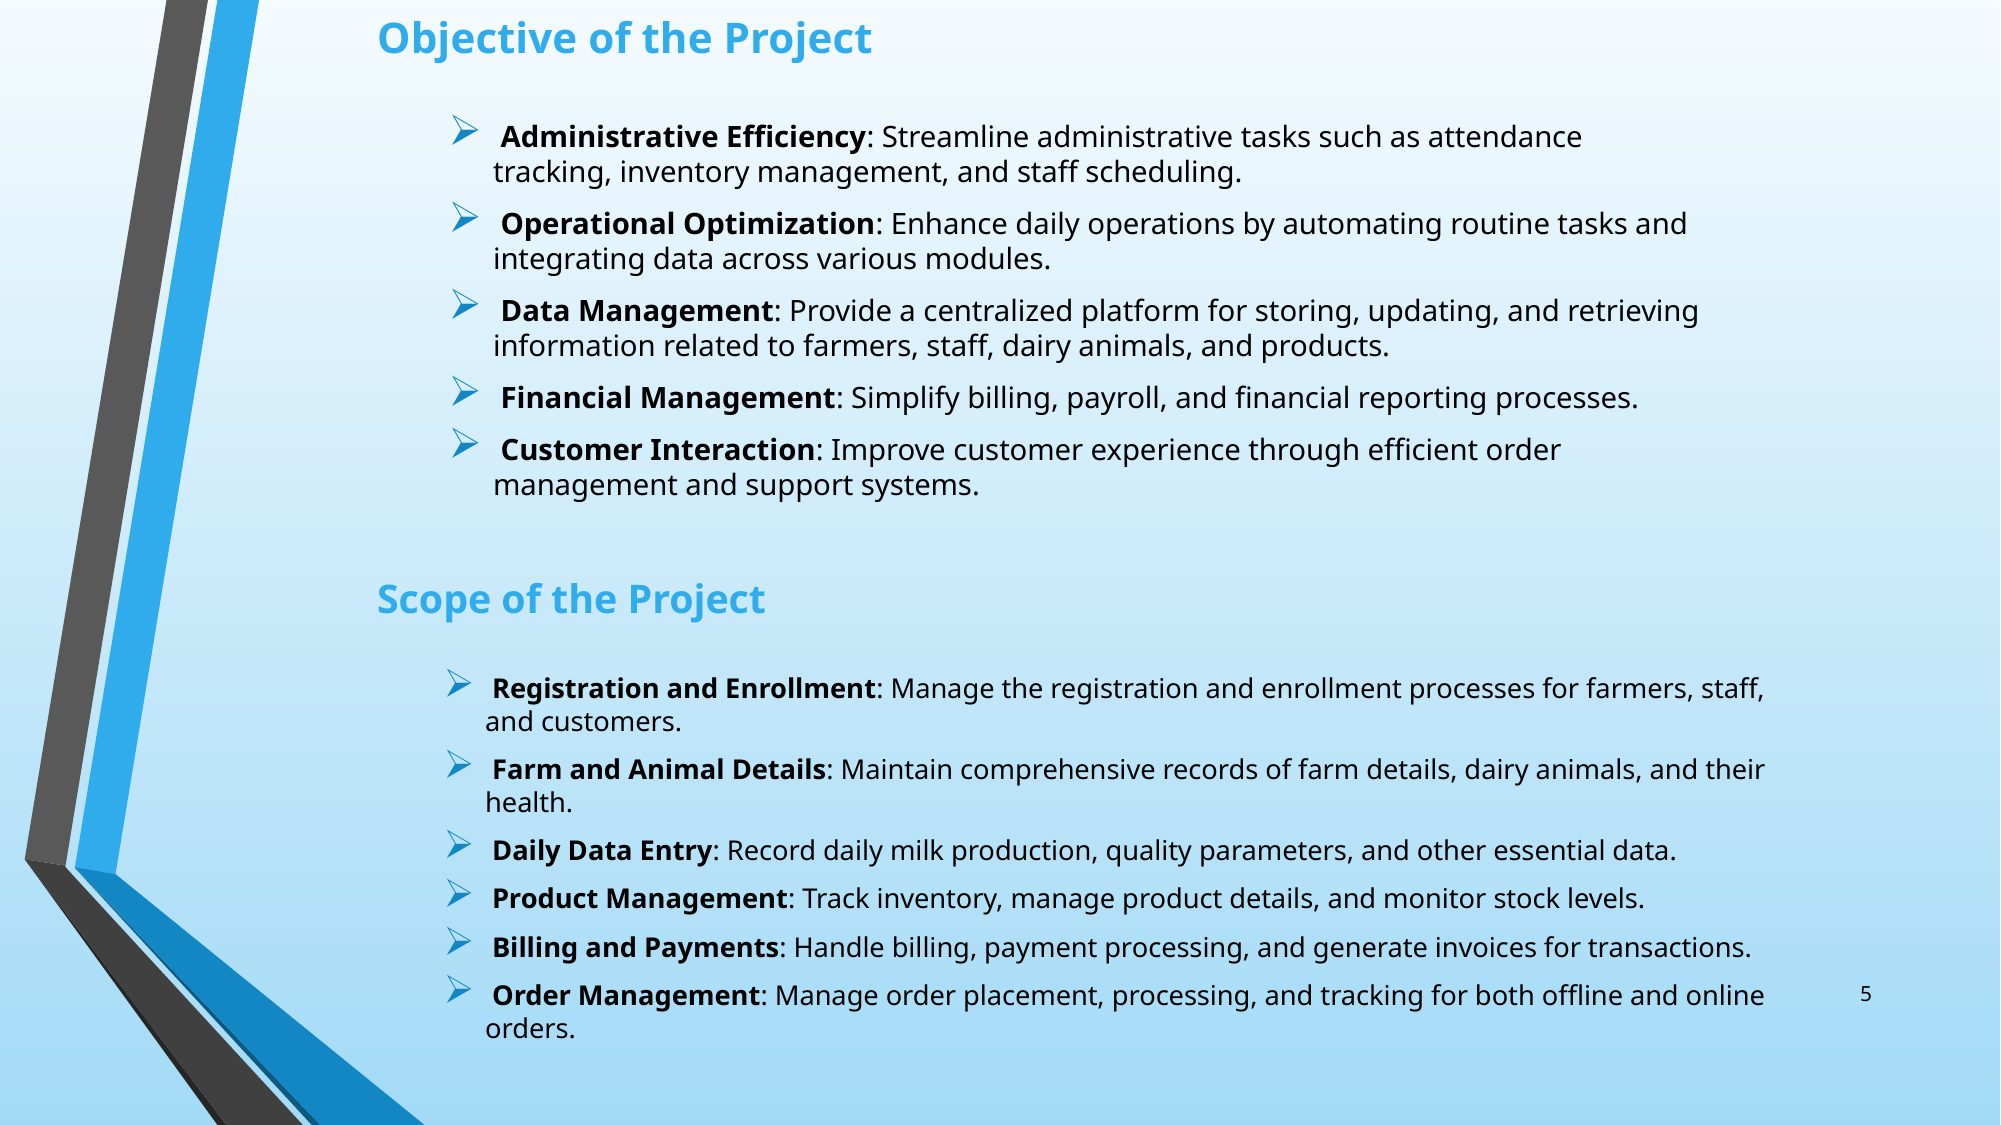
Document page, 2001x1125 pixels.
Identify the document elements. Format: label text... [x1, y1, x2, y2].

slide_number 5 [1796, 965, 1887, 1025]
list Scope of the Project Registration and Enrollment: Manage the registration and enrollment processes for farmers, staff, and customers. Farm and Animal Details: Maintain comprehensive records of farm details, dairy animals, and their health. Daily Data Entry: Record daily milk production, quality parameters, and other essential data. Product Management: Track inventory, manage product details, and monitor stock levels. Billing and Payments: Handle billing, payment processing, and generate invoices for transactions. Order Management: Manage order placement, processing, and tracking for both offline and online orders. [362, 566, 1792, 1080]
list Objective of the Project Administrative Efficiency: Streamline administrative tasks such as attendance tracking, inventory management, and staff scheduling. Operational Optimization: Enhance daily operations by automating routine tasks and integrating data across various modules. Data Management: Provide a centralized platform for storing, updating, and retrieving information related to farmers, staff, dairy animals, and products. Financial Management: Simplify billing, payroll, and financial reporting processes. Customer Interaction: Improve customer experience through efficient order management and support systems. [362, 0, 1724, 513]
